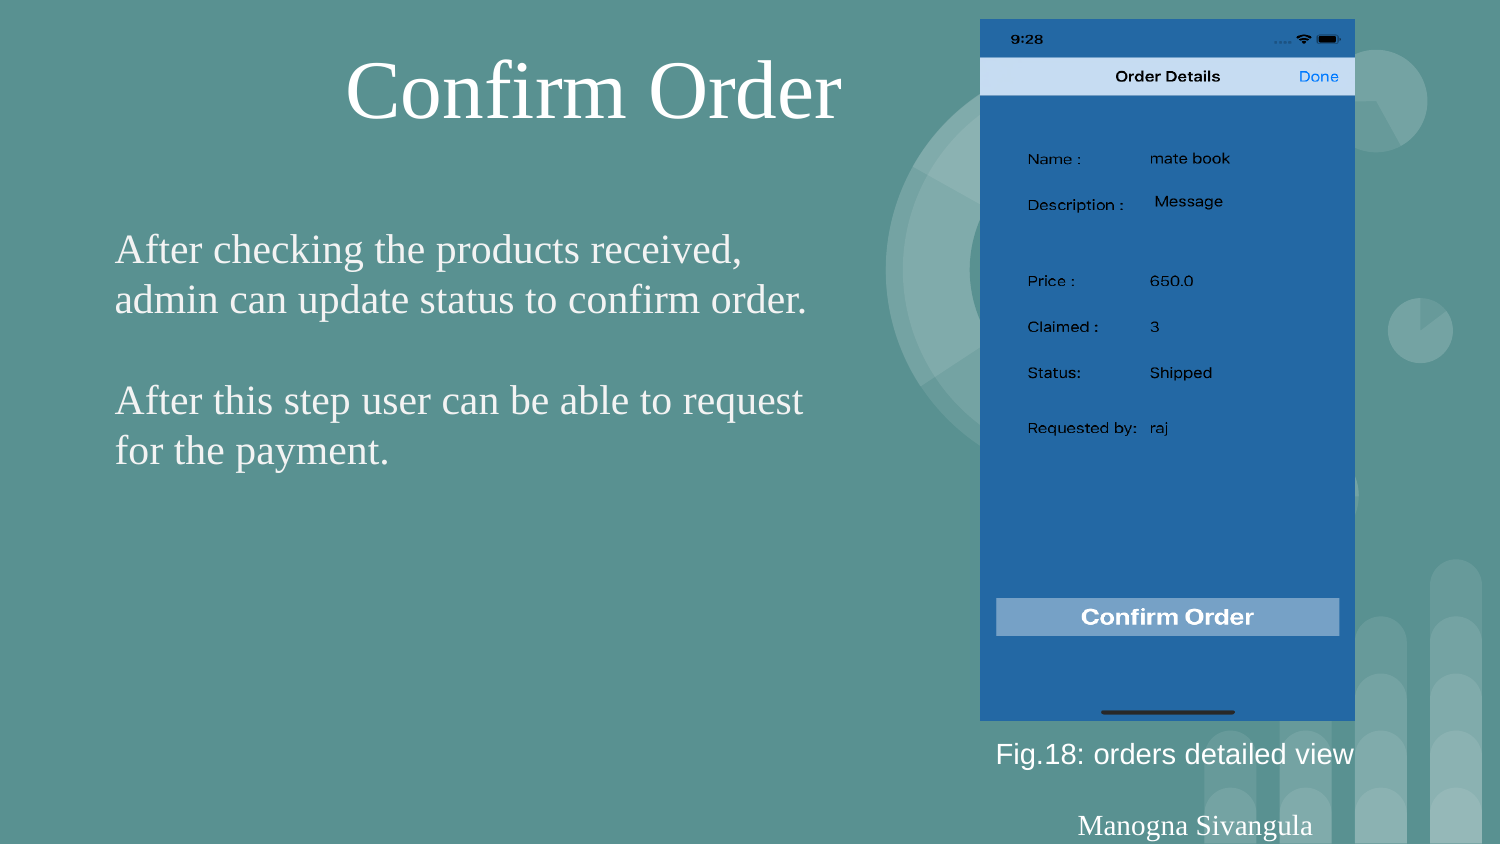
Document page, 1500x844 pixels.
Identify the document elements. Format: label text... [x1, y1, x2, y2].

text_box Confirm Order [89, 19, 979, 149]
text_box Fig.18: orders detailed view [980, 720, 1500, 844]
text_box After checking the products received, admin can update status to confirm order. After this step user can be able to request for the payment. [99, 207, 838, 529]
text_box Manogna Sivangula [937, 786, 1454, 844]
picture [980, 19, 1355, 721]
